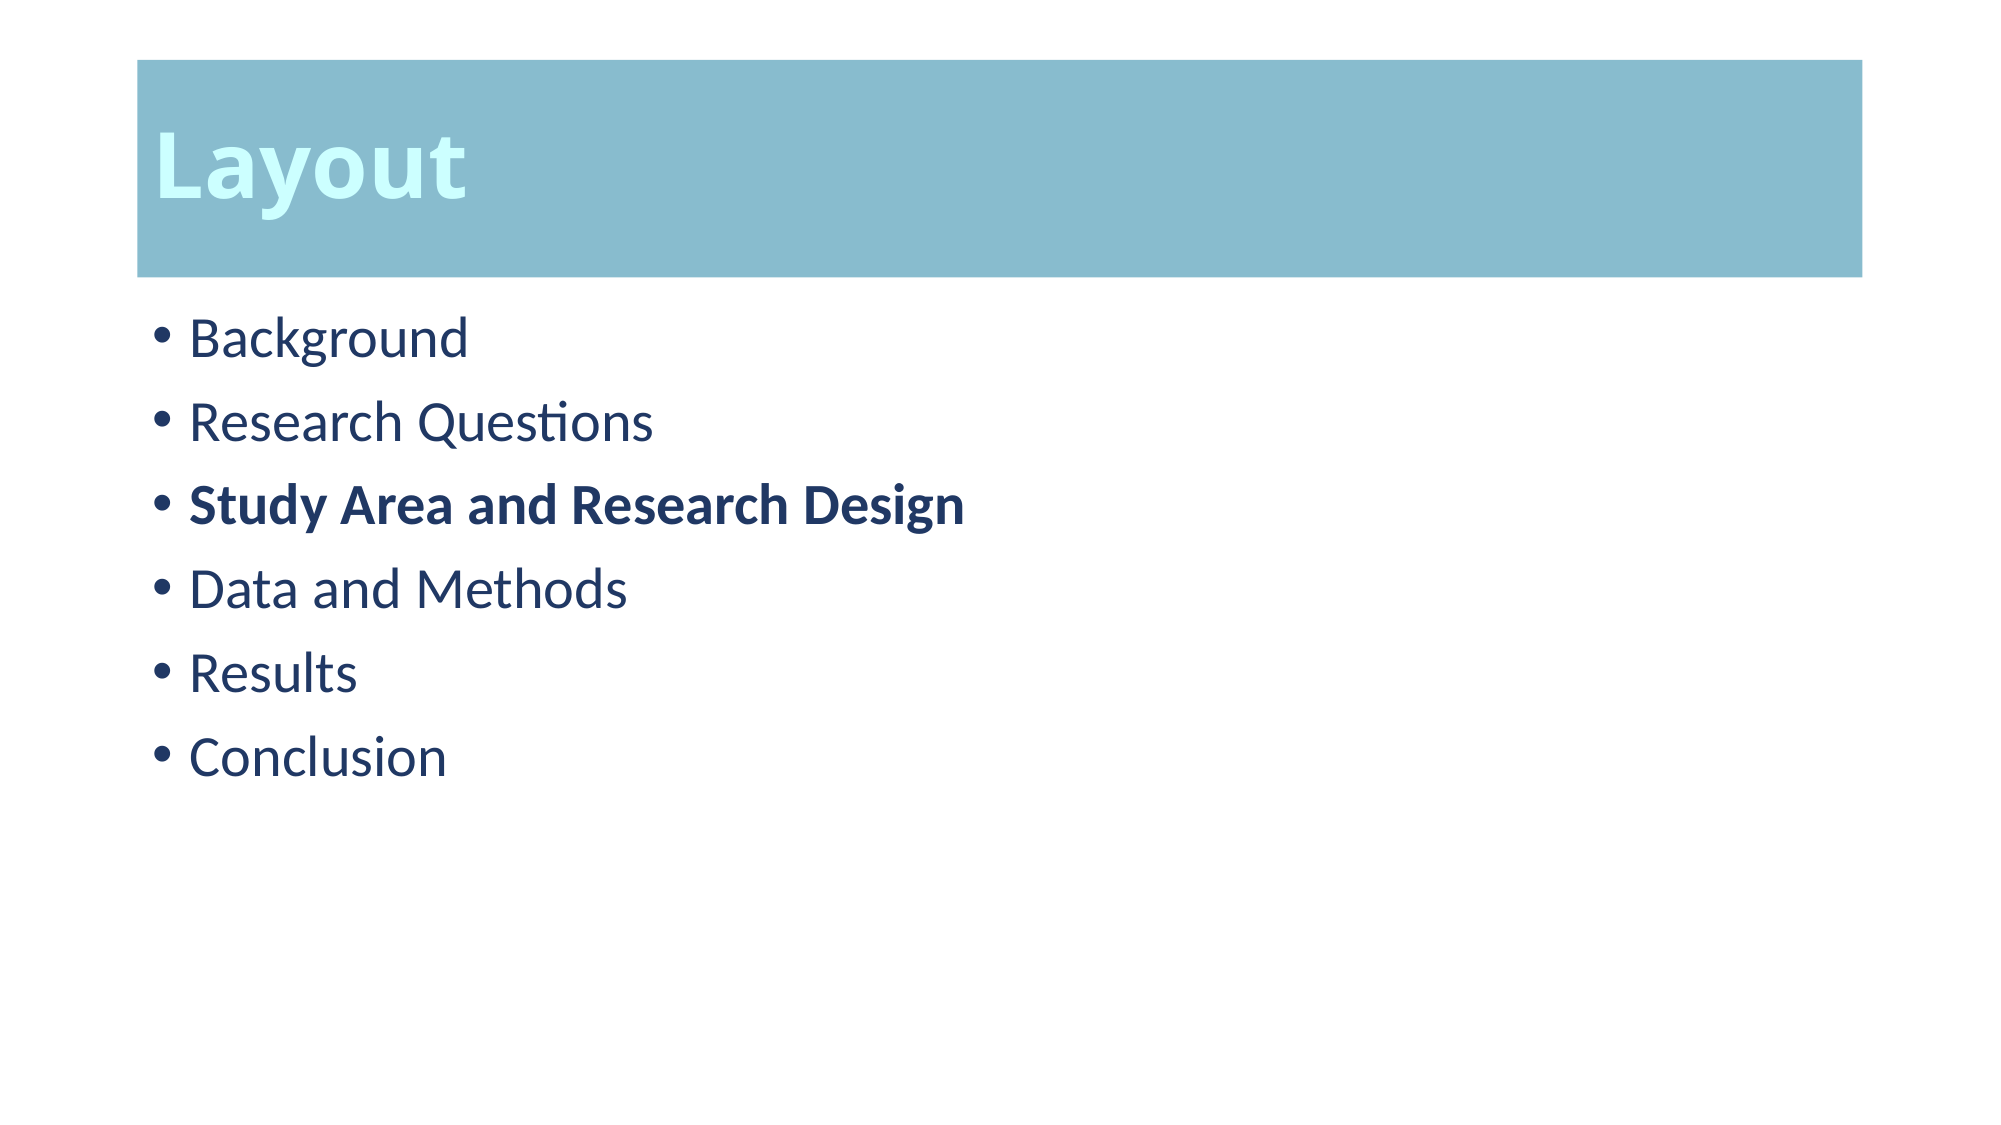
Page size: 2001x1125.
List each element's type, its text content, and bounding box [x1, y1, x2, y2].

title Layout [137, 59, 1863, 278]
list Background Research Questions Study Area and Research Design Data and Methods Results Conclusion [137, 299, 1863, 1014]
